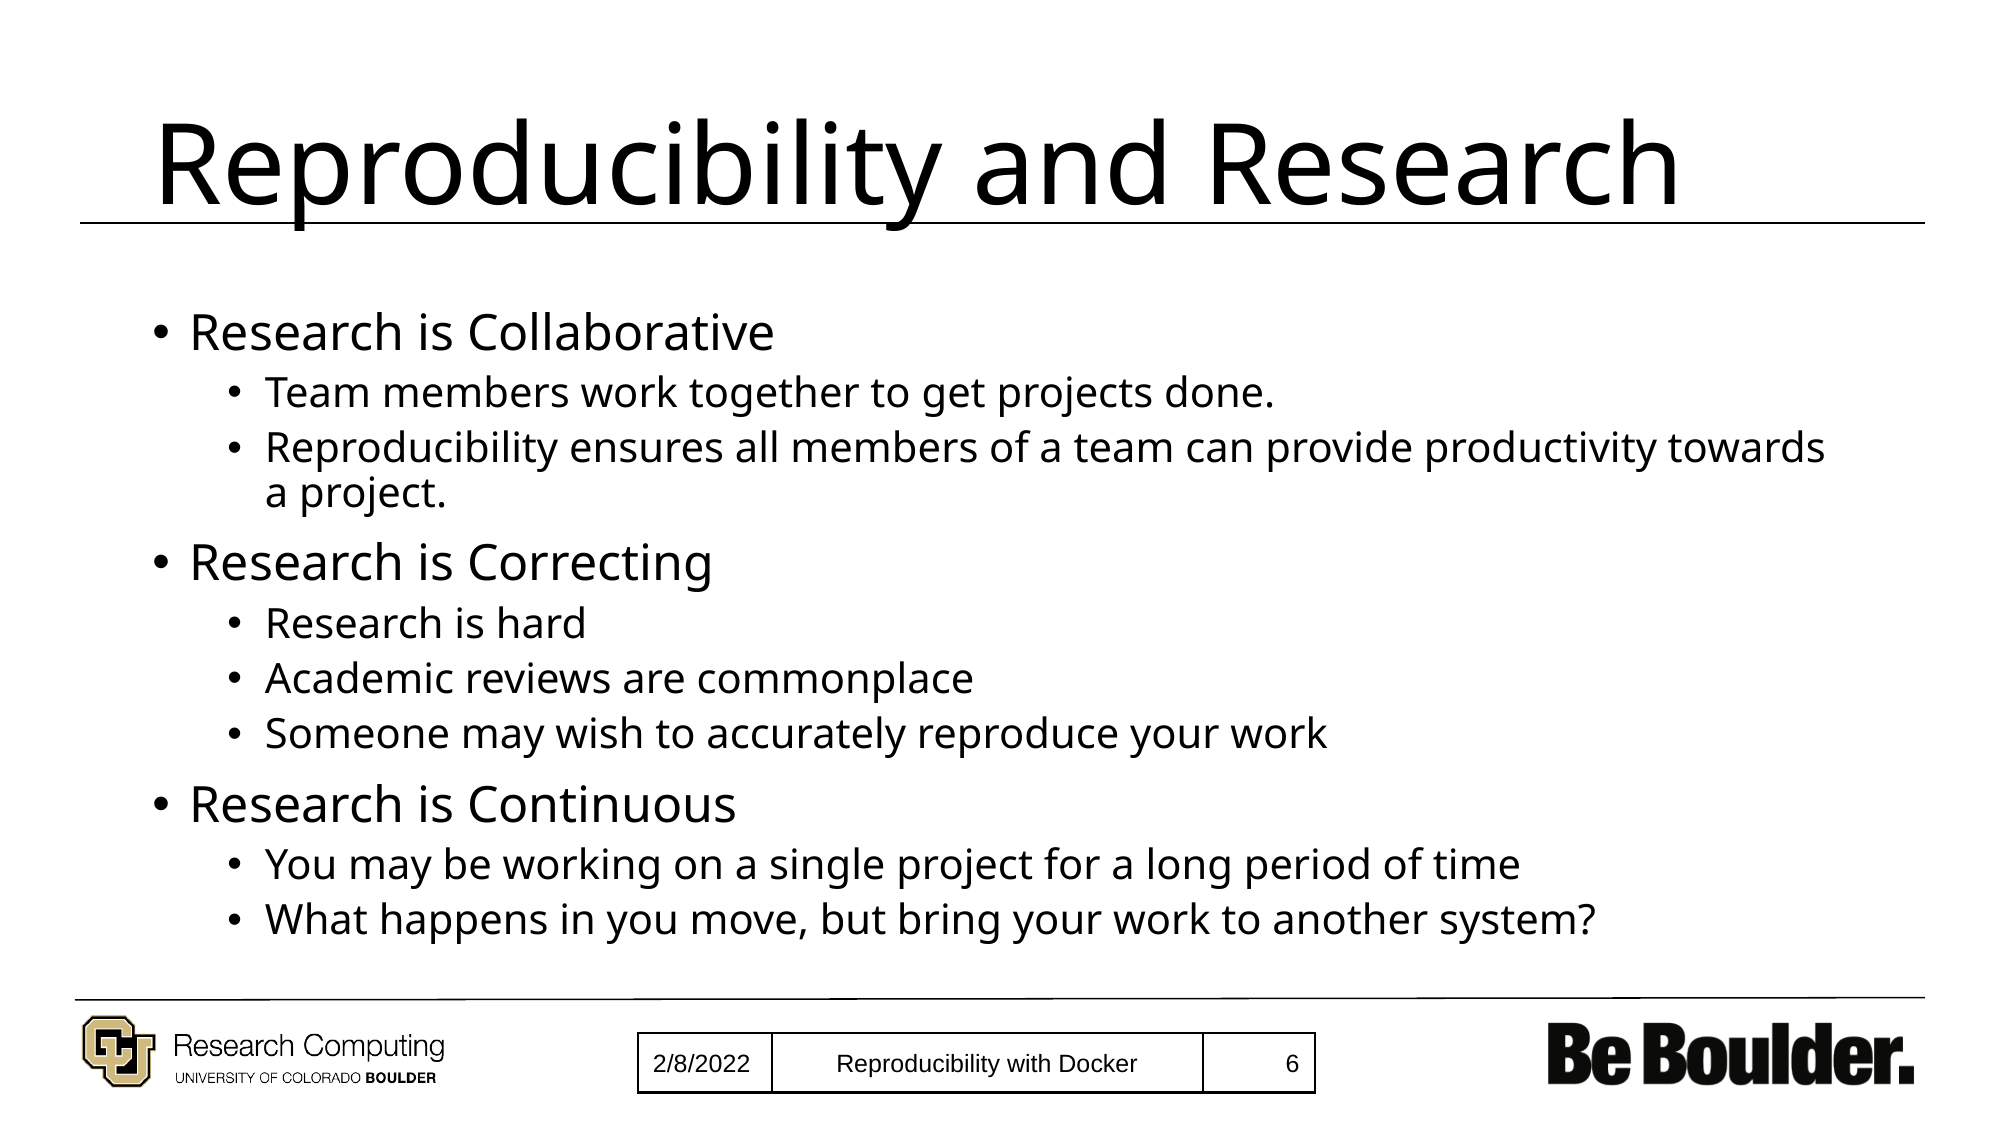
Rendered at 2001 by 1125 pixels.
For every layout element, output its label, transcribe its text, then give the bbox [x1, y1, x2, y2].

slide_number ‹#› [1202, 1032, 1316, 1094]
footer Reproducibility with Docker [771, 1032, 1202, 1094]
title Reproducibility and Research [137, 59, 1863, 278]
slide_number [637, 1032, 771, 1094]
list Research is Collaborative Team members work together to get projects done. Reproducibility ensures all members of a team can provide productivity towards a project. Research is Correcting Research is hard Academic reviews are commonplace Someone may wish to accurately reproduce your work Research is Continuous You may be working on a single project for a long period of time What happens in you move, but bring your work to another system? [137, 299, 1863, 983]
picture [81, 1015, 444, 1088]
picture [1524, 1015, 1938, 1088]
